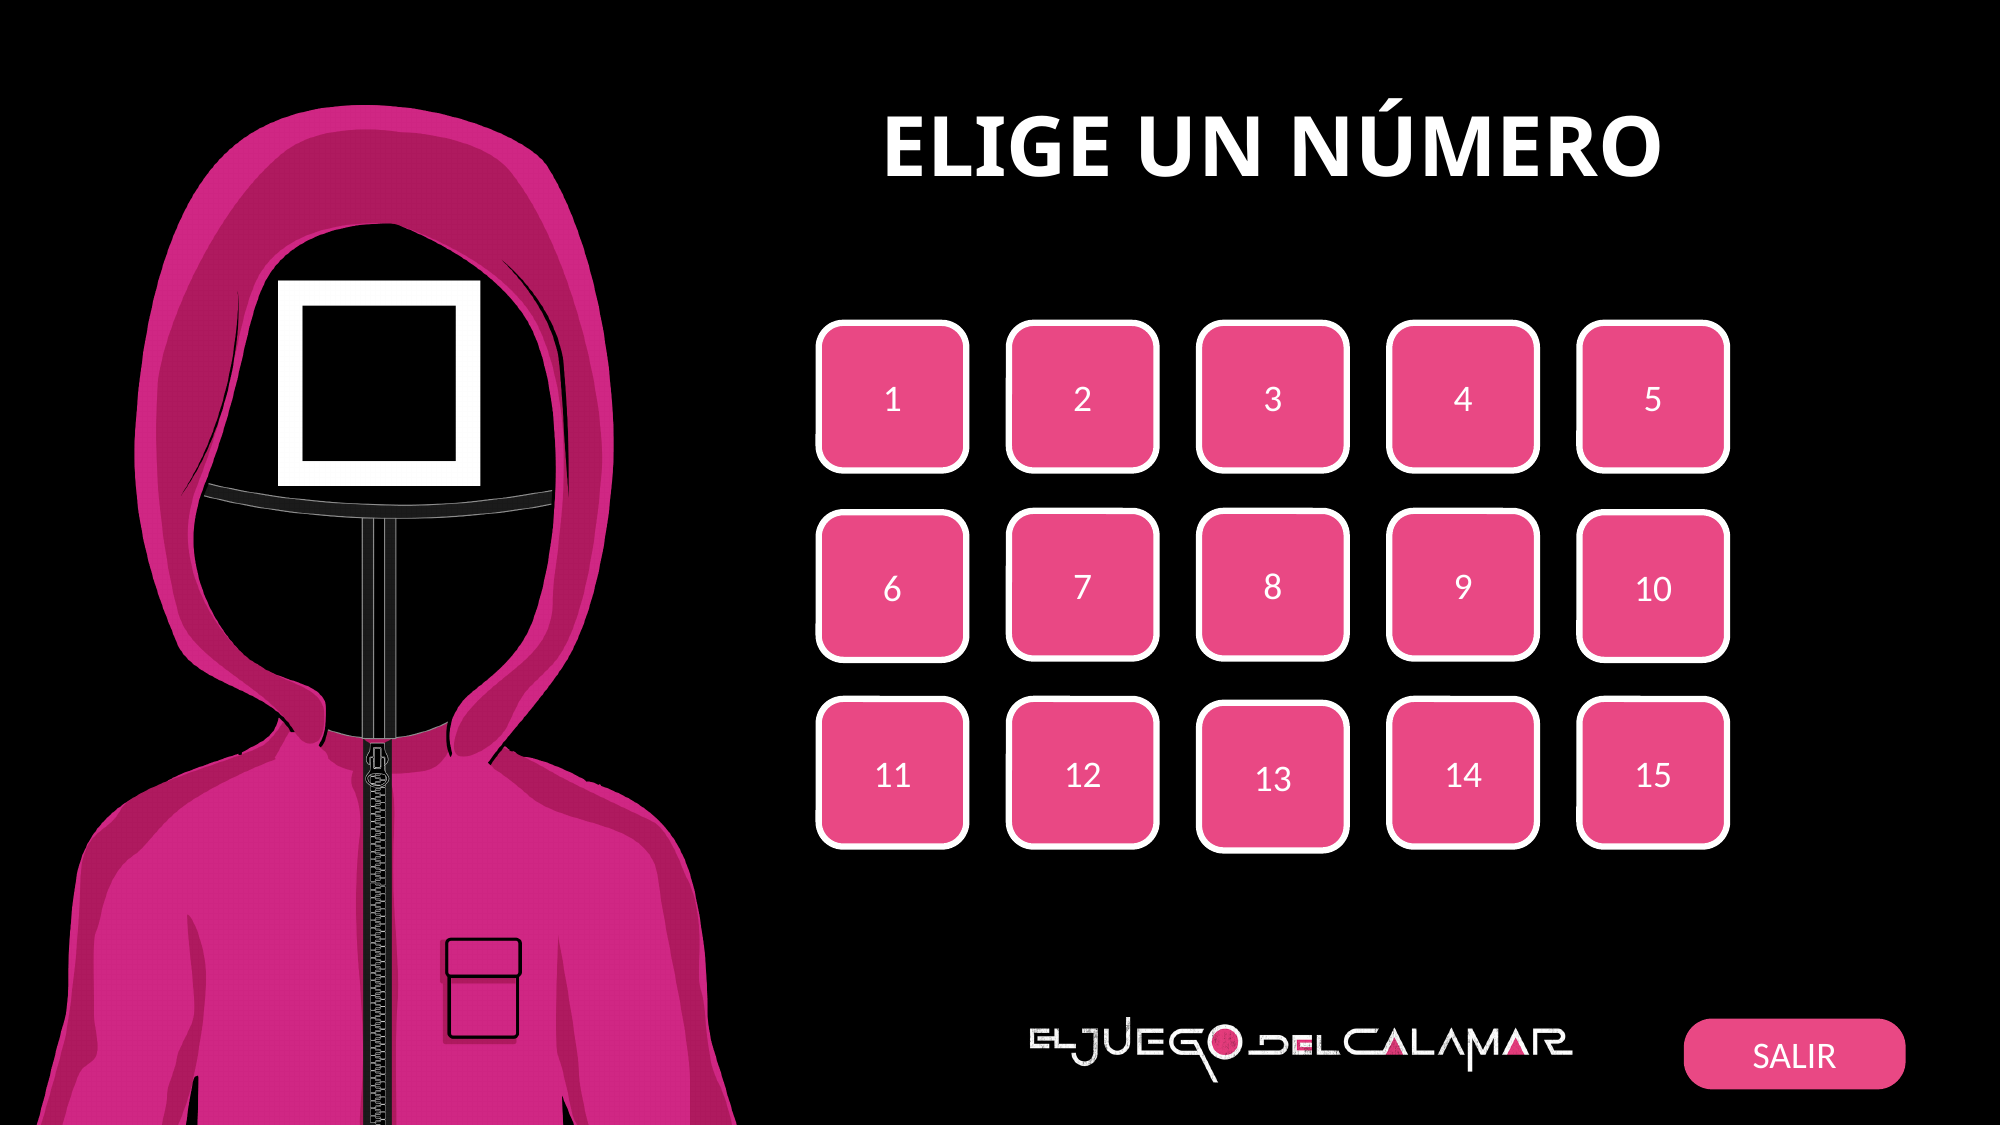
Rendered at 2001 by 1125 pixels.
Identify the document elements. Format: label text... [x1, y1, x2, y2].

text_box 7 [1007, 509, 1158, 660]
text_box SALIR [1682, 1017, 1907, 1091]
title ELIGE UN NÚMERO [777, 41, 1795, 259]
text_box 11 [817, 697, 968, 848]
text_box 4 [1388, 321, 1538, 472]
text_box 5 [1578, 321, 1729, 472]
picture [1028, 1017, 1580, 1084]
text_box 9 [1388, 509, 1538, 660]
text_box 2 [1007, 321, 1158, 472]
text_box 6 [817, 511, 968, 661]
picture [0, 1, 777, 1125]
text_box 3 [1197, 321, 1348, 472]
text_box 15 [1578, 697, 1729, 848]
text_box 12 [1007, 697, 1158, 848]
text_box 10 [1578, 511, 1729, 661]
text_box 13 [1197, 701, 1348, 852]
text_box 8 [1197, 509, 1348, 660]
text_box 14 [1388, 697, 1538, 848]
text_box 1 [817, 321, 968, 472]
